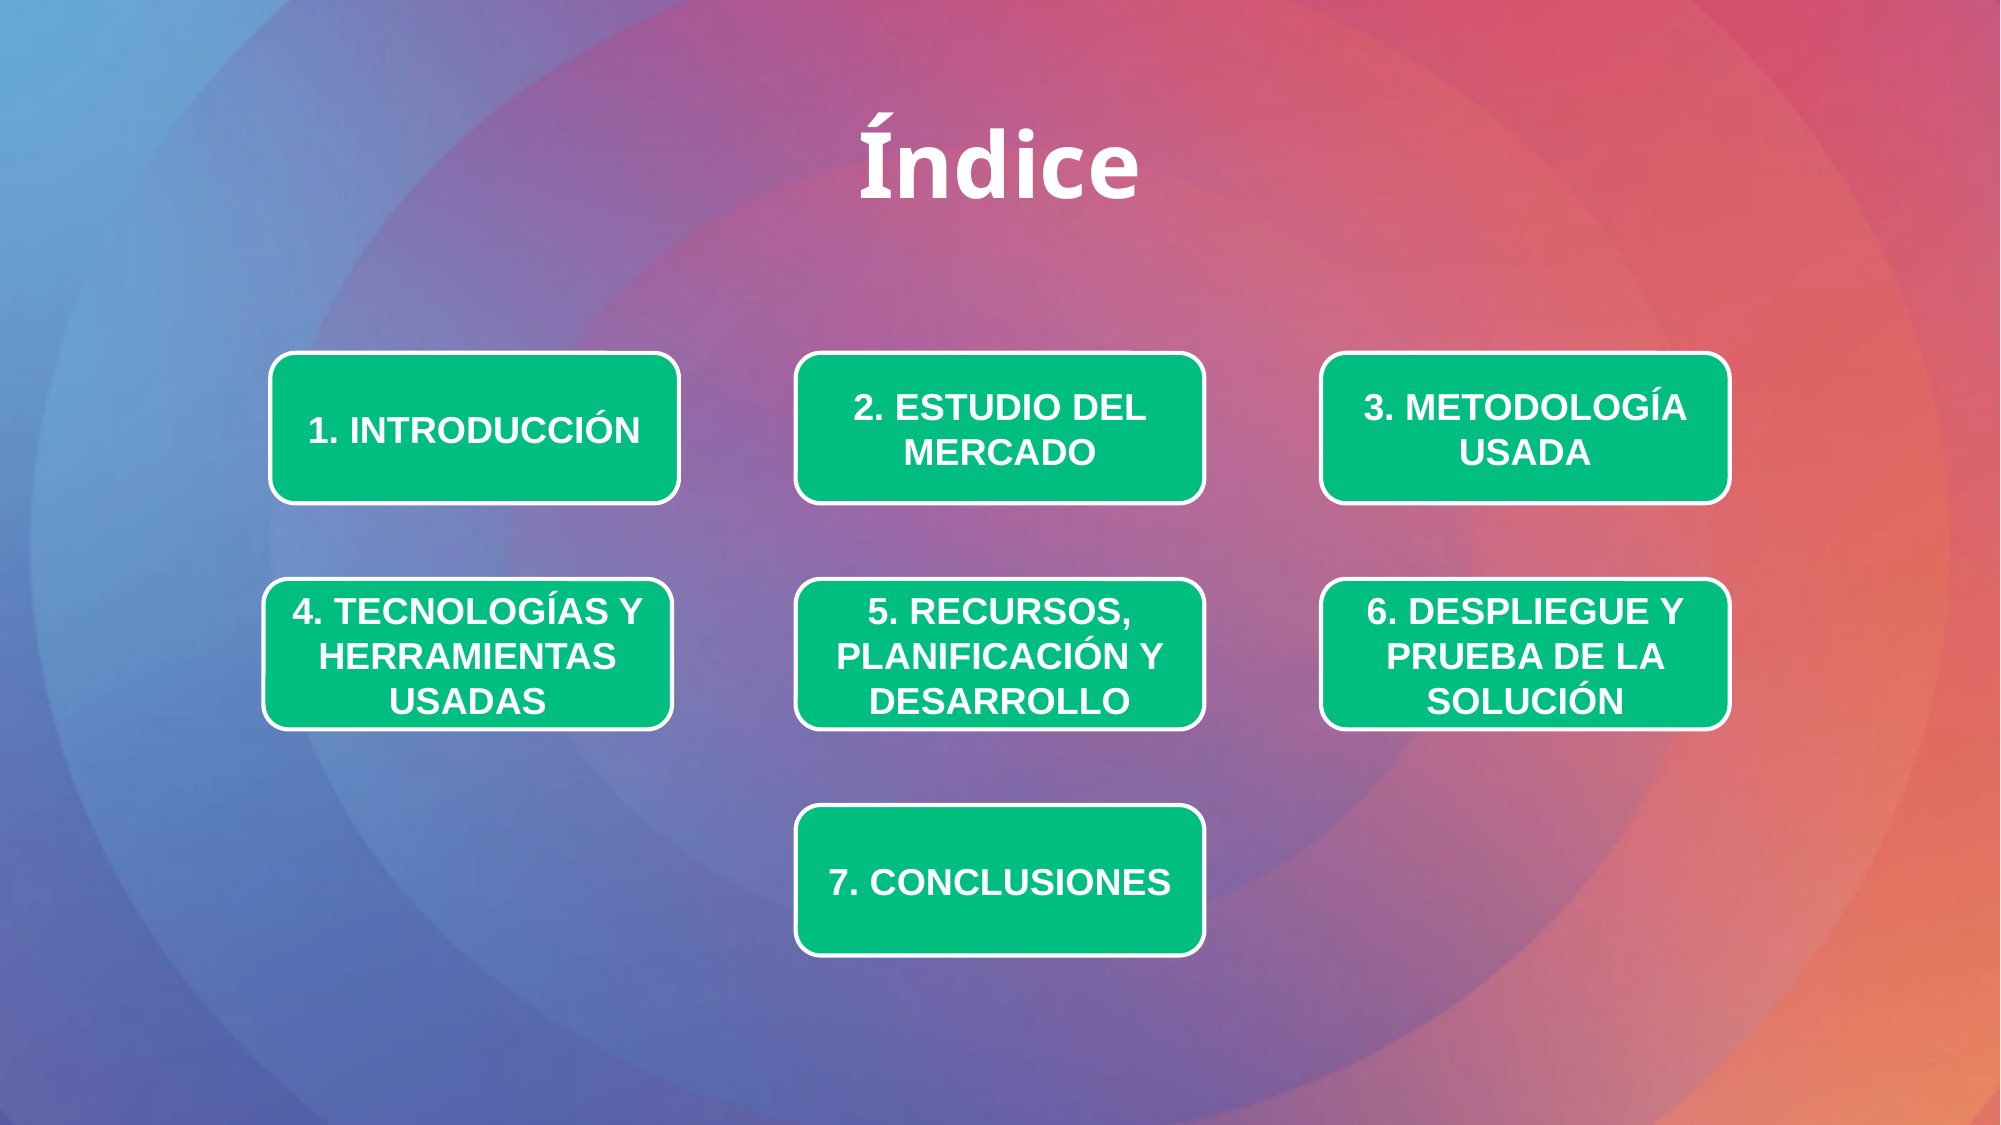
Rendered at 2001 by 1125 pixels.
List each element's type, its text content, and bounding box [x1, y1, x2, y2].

text_box 4. Tecnologías y herramientas usadas [262, 577, 674, 731]
title Índice [137, 59, 1863, 278]
text_box 6. Despliegue y prueba de la solución [1319, 577, 1731, 731]
picture [0, 0, 2001, 1125]
text_box 3. Metodología usada [1319, 351, 1731, 505]
text_box 5. Recursos, planificación y desarrollo [794, 577, 1206, 731]
text_box 1. Introducción [269, 351, 680, 505]
text_box 2. Estudio del mercado [794, 351, 1206, 505]
text_box 7. Conclusiones [794, 803, 1206, 957]
